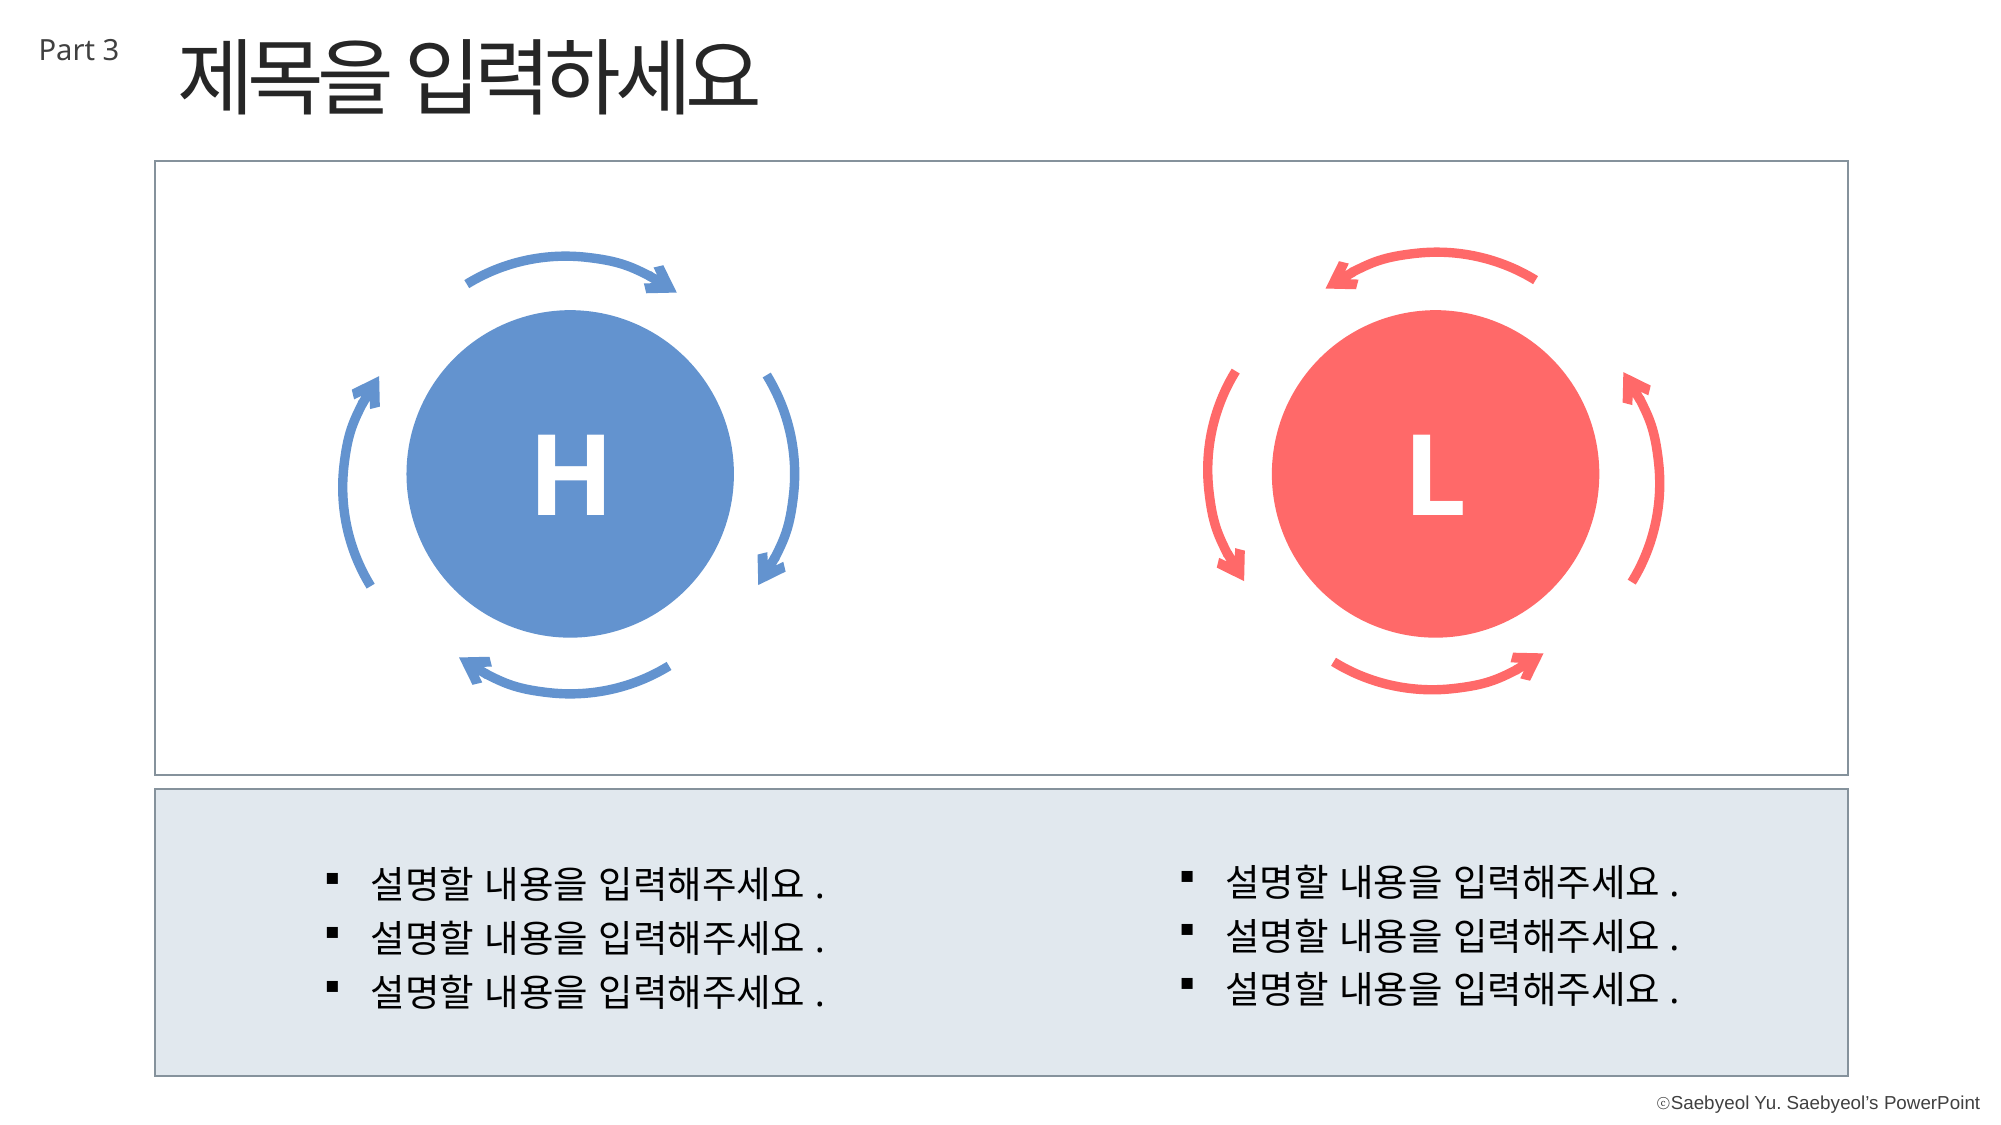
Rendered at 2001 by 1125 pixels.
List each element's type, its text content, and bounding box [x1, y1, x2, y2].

text_box 설명할 내용을 입력해주세요. 설명할 내용을 입력해주세요. 설명할 내용을 입력해주세요. [309, 844, 840, 1022]
text_box [154, 160, 1849, 776]
text_box [154, 788, 1849, 1077]
text_box 설명할 내용을 입력해주세요. 설명할 내용을 입력해주세요. 설명할 내용을 입력해주세요. [1163, 842, 1695, 1019]
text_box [342, 252, 1660, 694]
text_box Part 3 [23, 23, 135, 74]
text_box 제목을 입력하세요 [162, 17, 778, 133]
